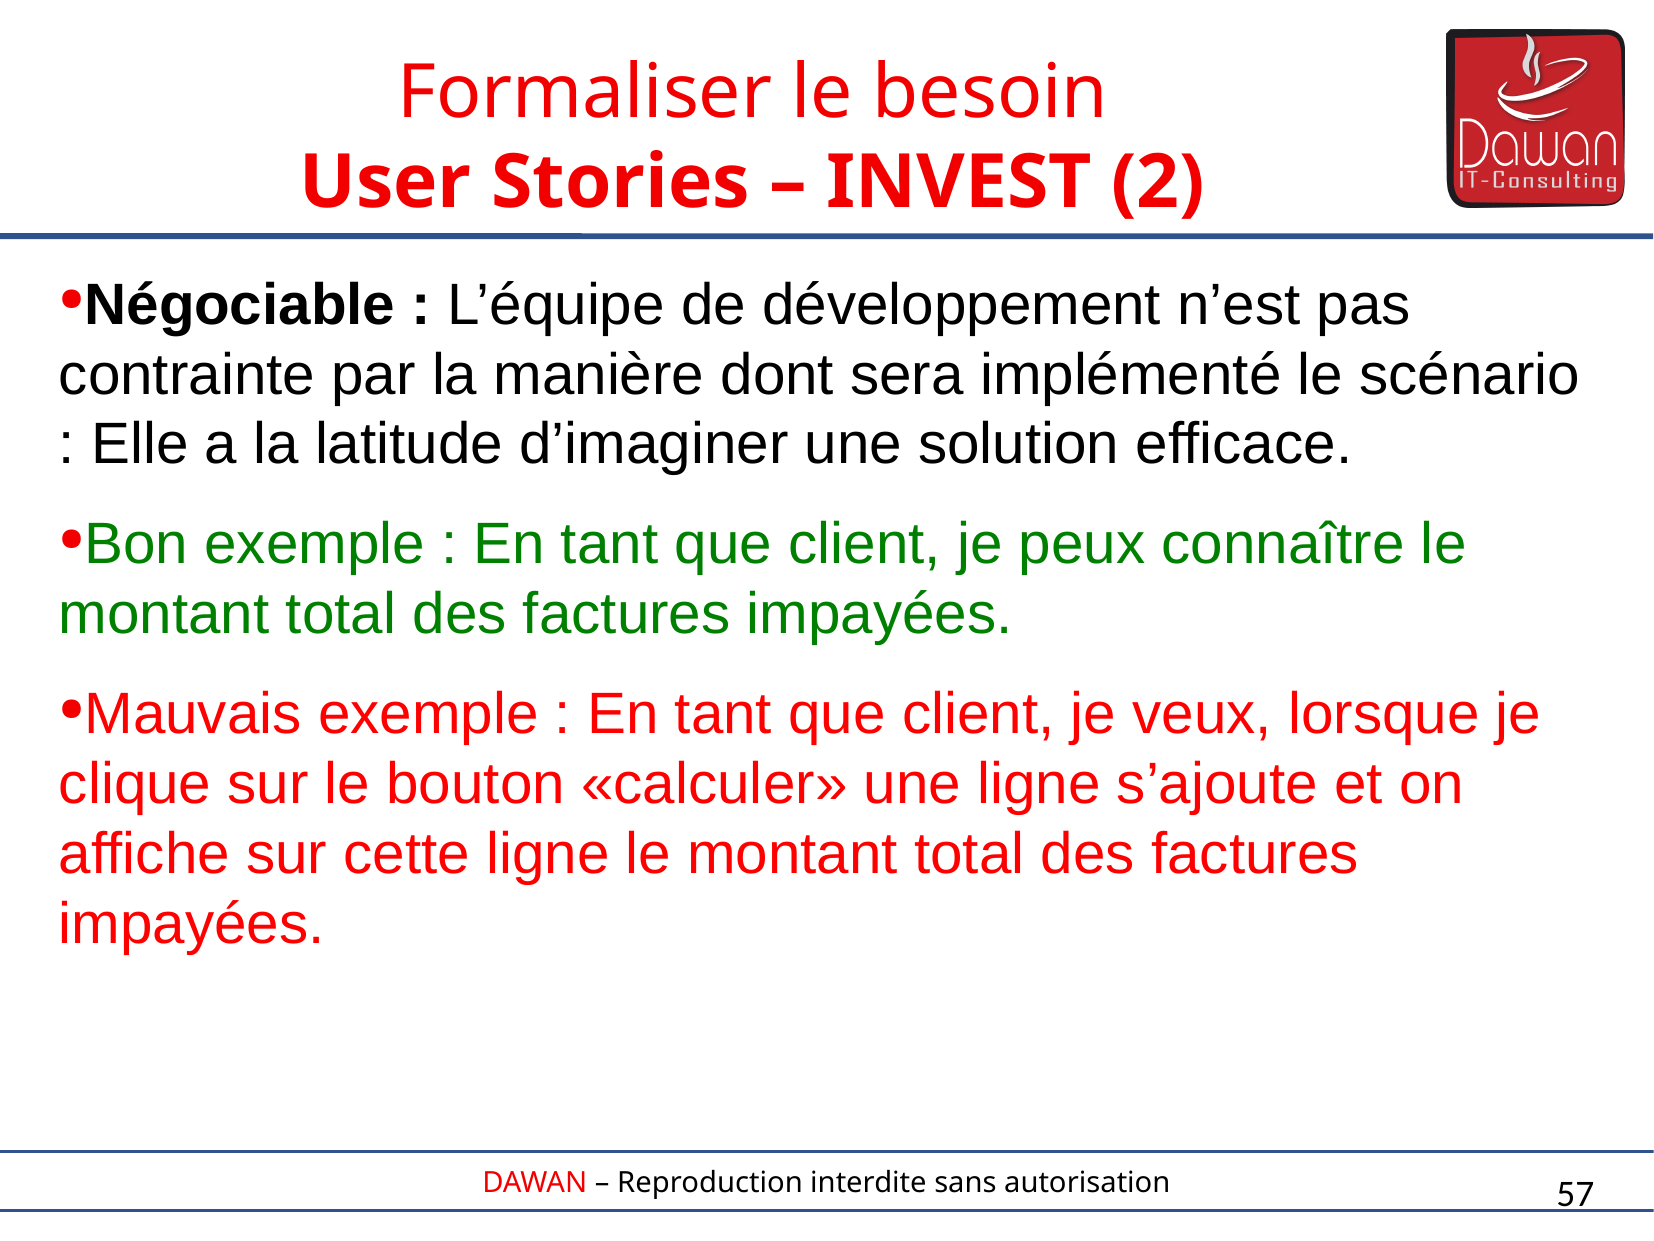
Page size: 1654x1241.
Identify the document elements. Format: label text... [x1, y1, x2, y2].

list Négociable : L’équipe de développement n’est pas contrainte par la manière dont sera implémenté le scénario : Elle a la latitude d’imaginer une solution efficace. Bon exemple : En tant que client, je peux connaître le montant total des factures impayées. Mauvais exemple : En tant que client, je veux, lorsque je clique sur le bouton «calculer» une ligne s’ajoute et on affiche sur cette ligne le montant total des factures impayées. [59, 265, 1595, 1109]
title Formaliser le besoin User Stories – INVEST (2) [59, 29, 1447, 237]
text_box 57 [1535, 1169, 1595, 1233]
picture [1447, 29, 1625, 208]
